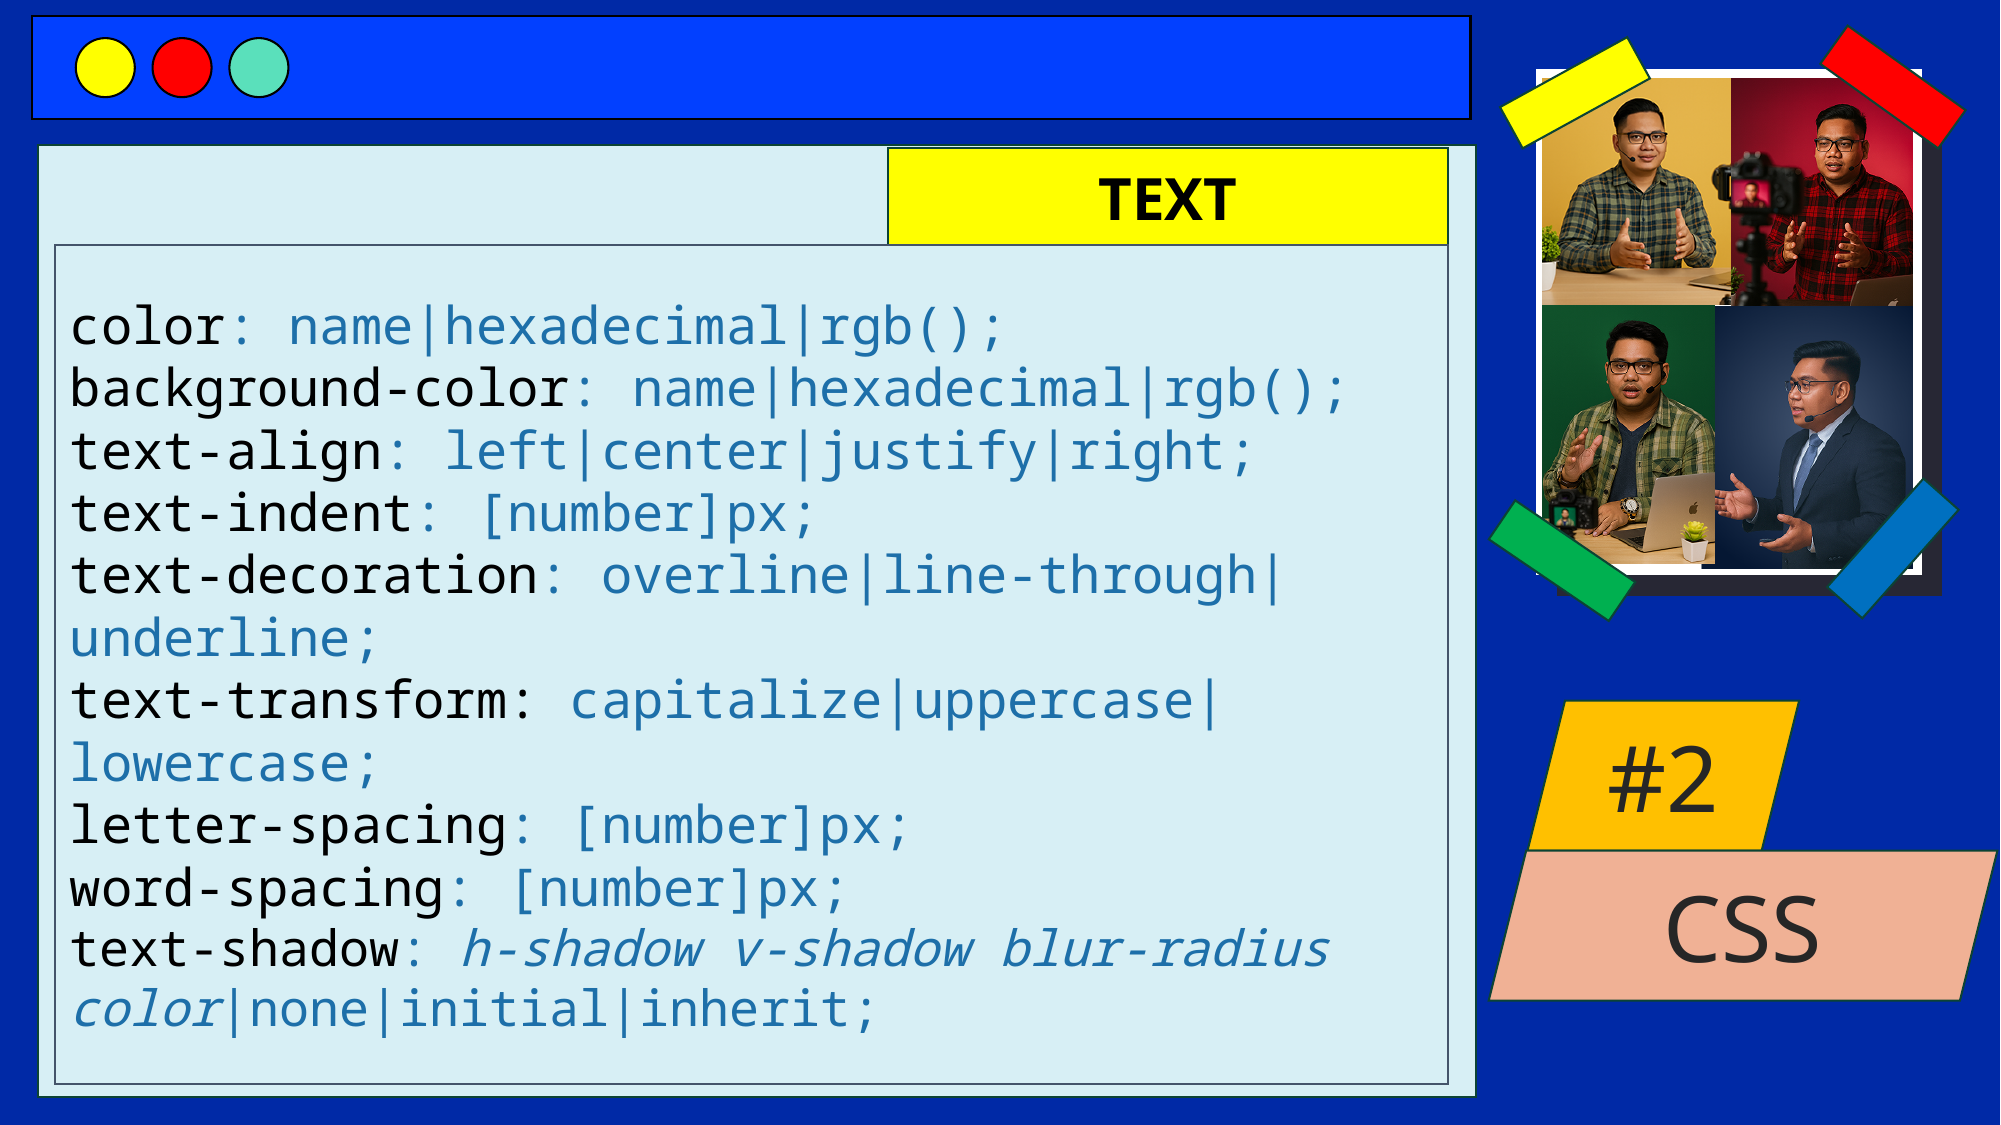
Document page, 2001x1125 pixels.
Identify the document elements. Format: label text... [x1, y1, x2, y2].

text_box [1489, 63, 1966, 621]
text_box #2 [1526, 699, 1801, 849]
text_box CSS [1487, 849, 1999, 1002]
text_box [31, 15, 1477, 1097]
